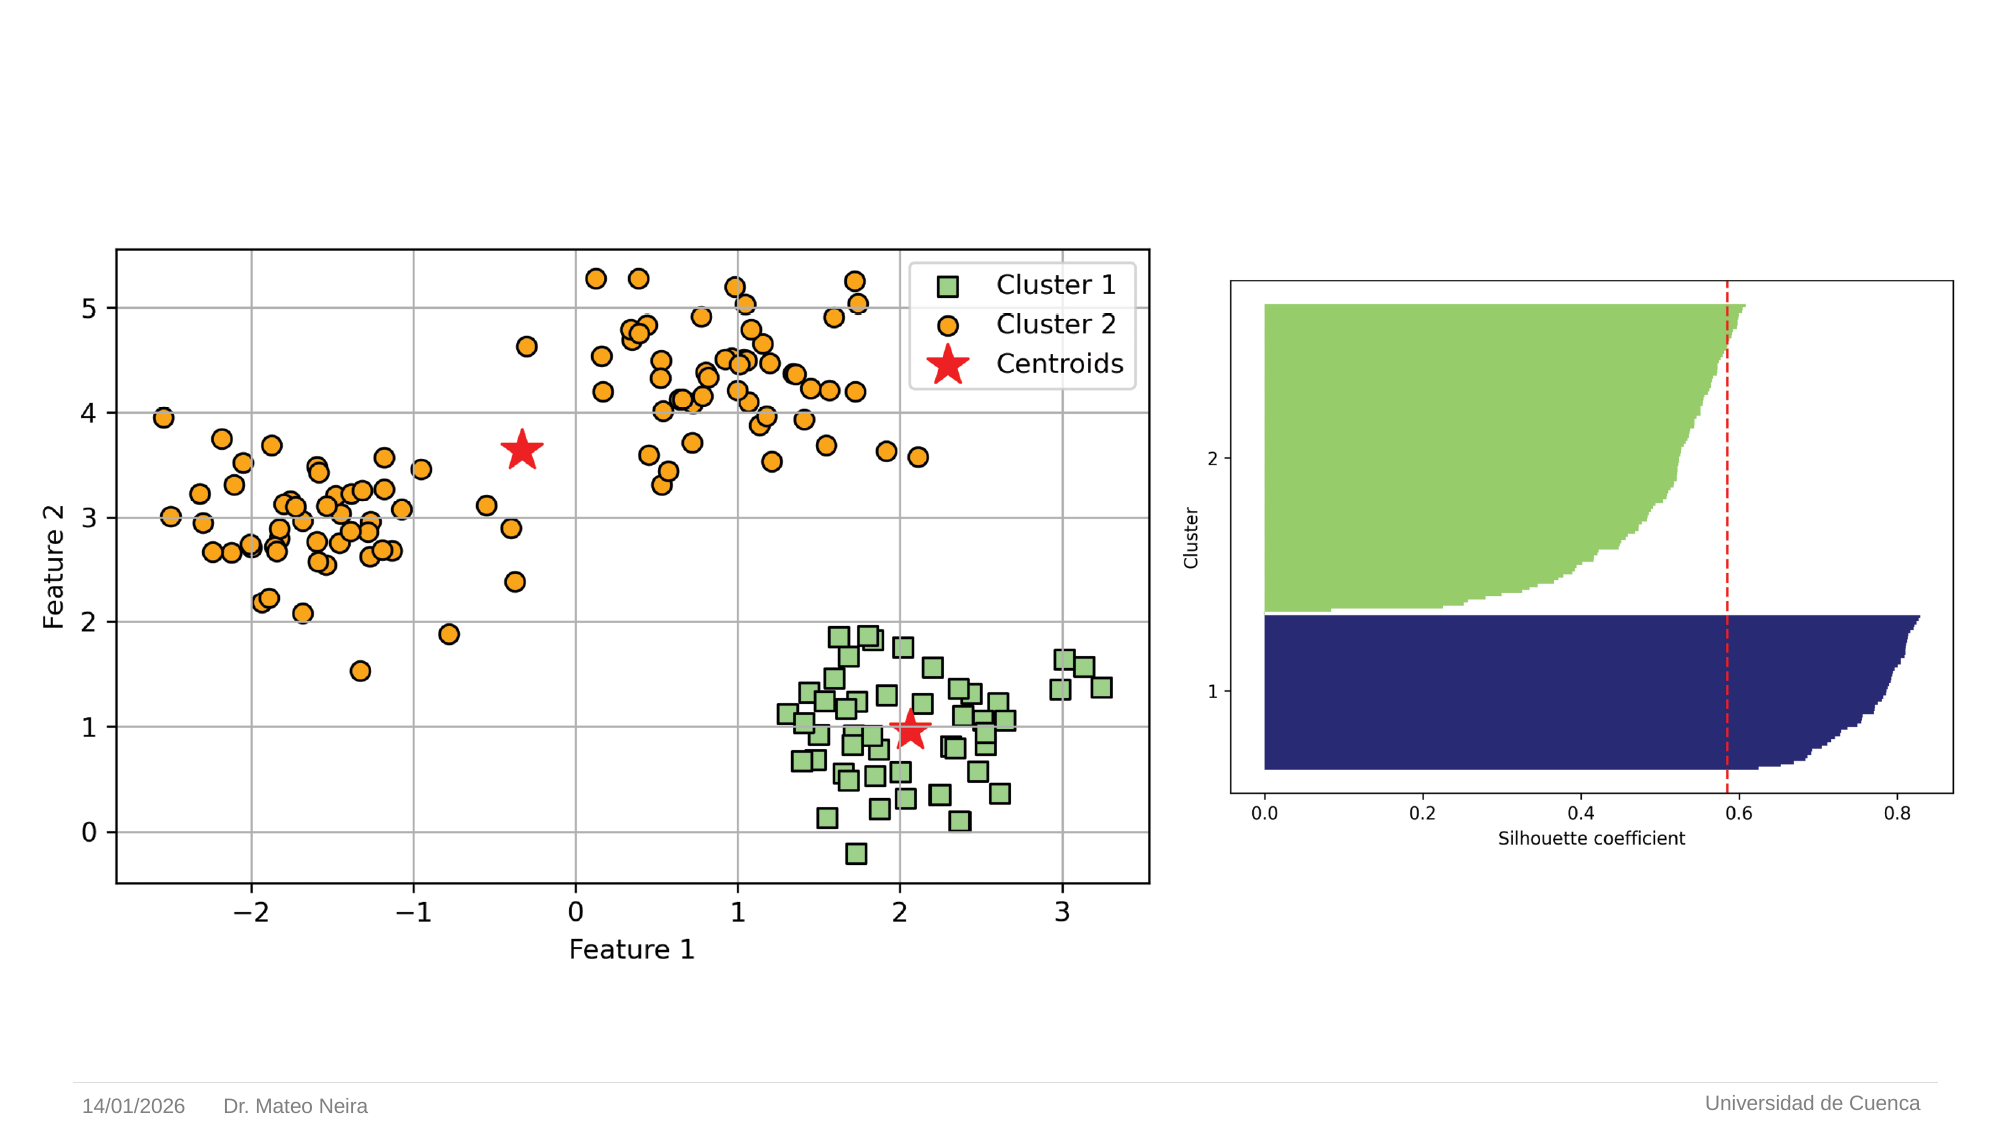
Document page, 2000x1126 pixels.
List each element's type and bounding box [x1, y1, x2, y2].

picture [13, 241, 1976, 964]
